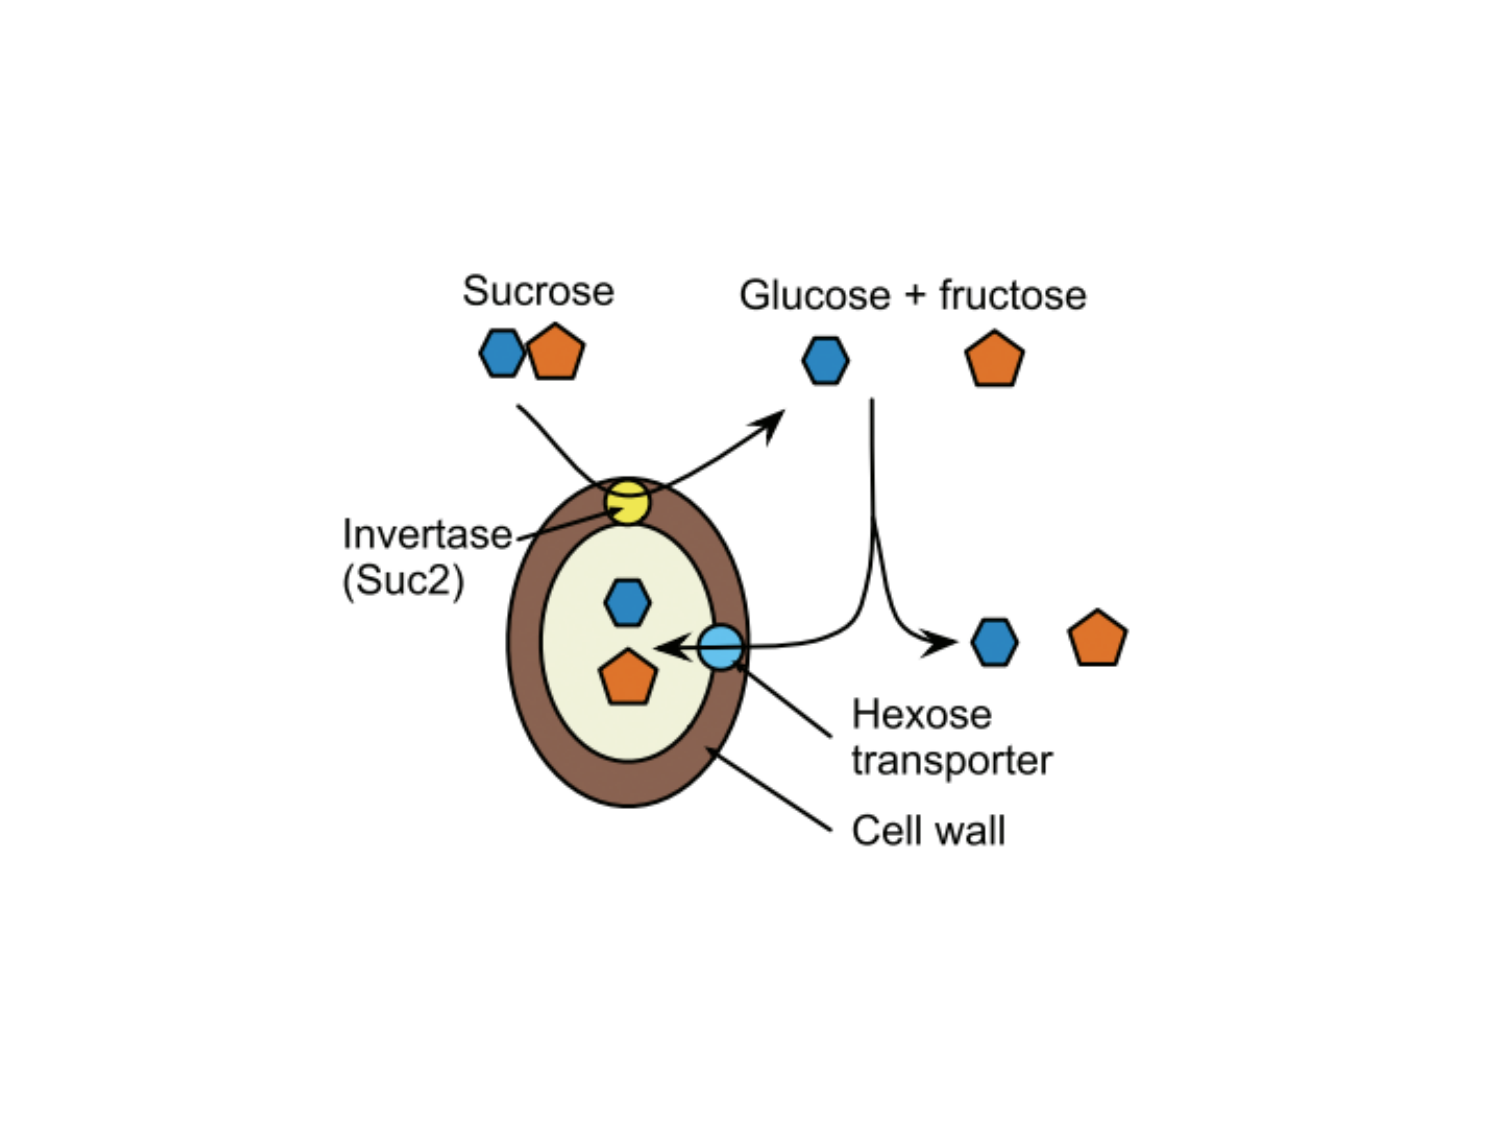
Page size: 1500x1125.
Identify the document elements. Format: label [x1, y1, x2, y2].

picture [332, 266, 1165, 859]
